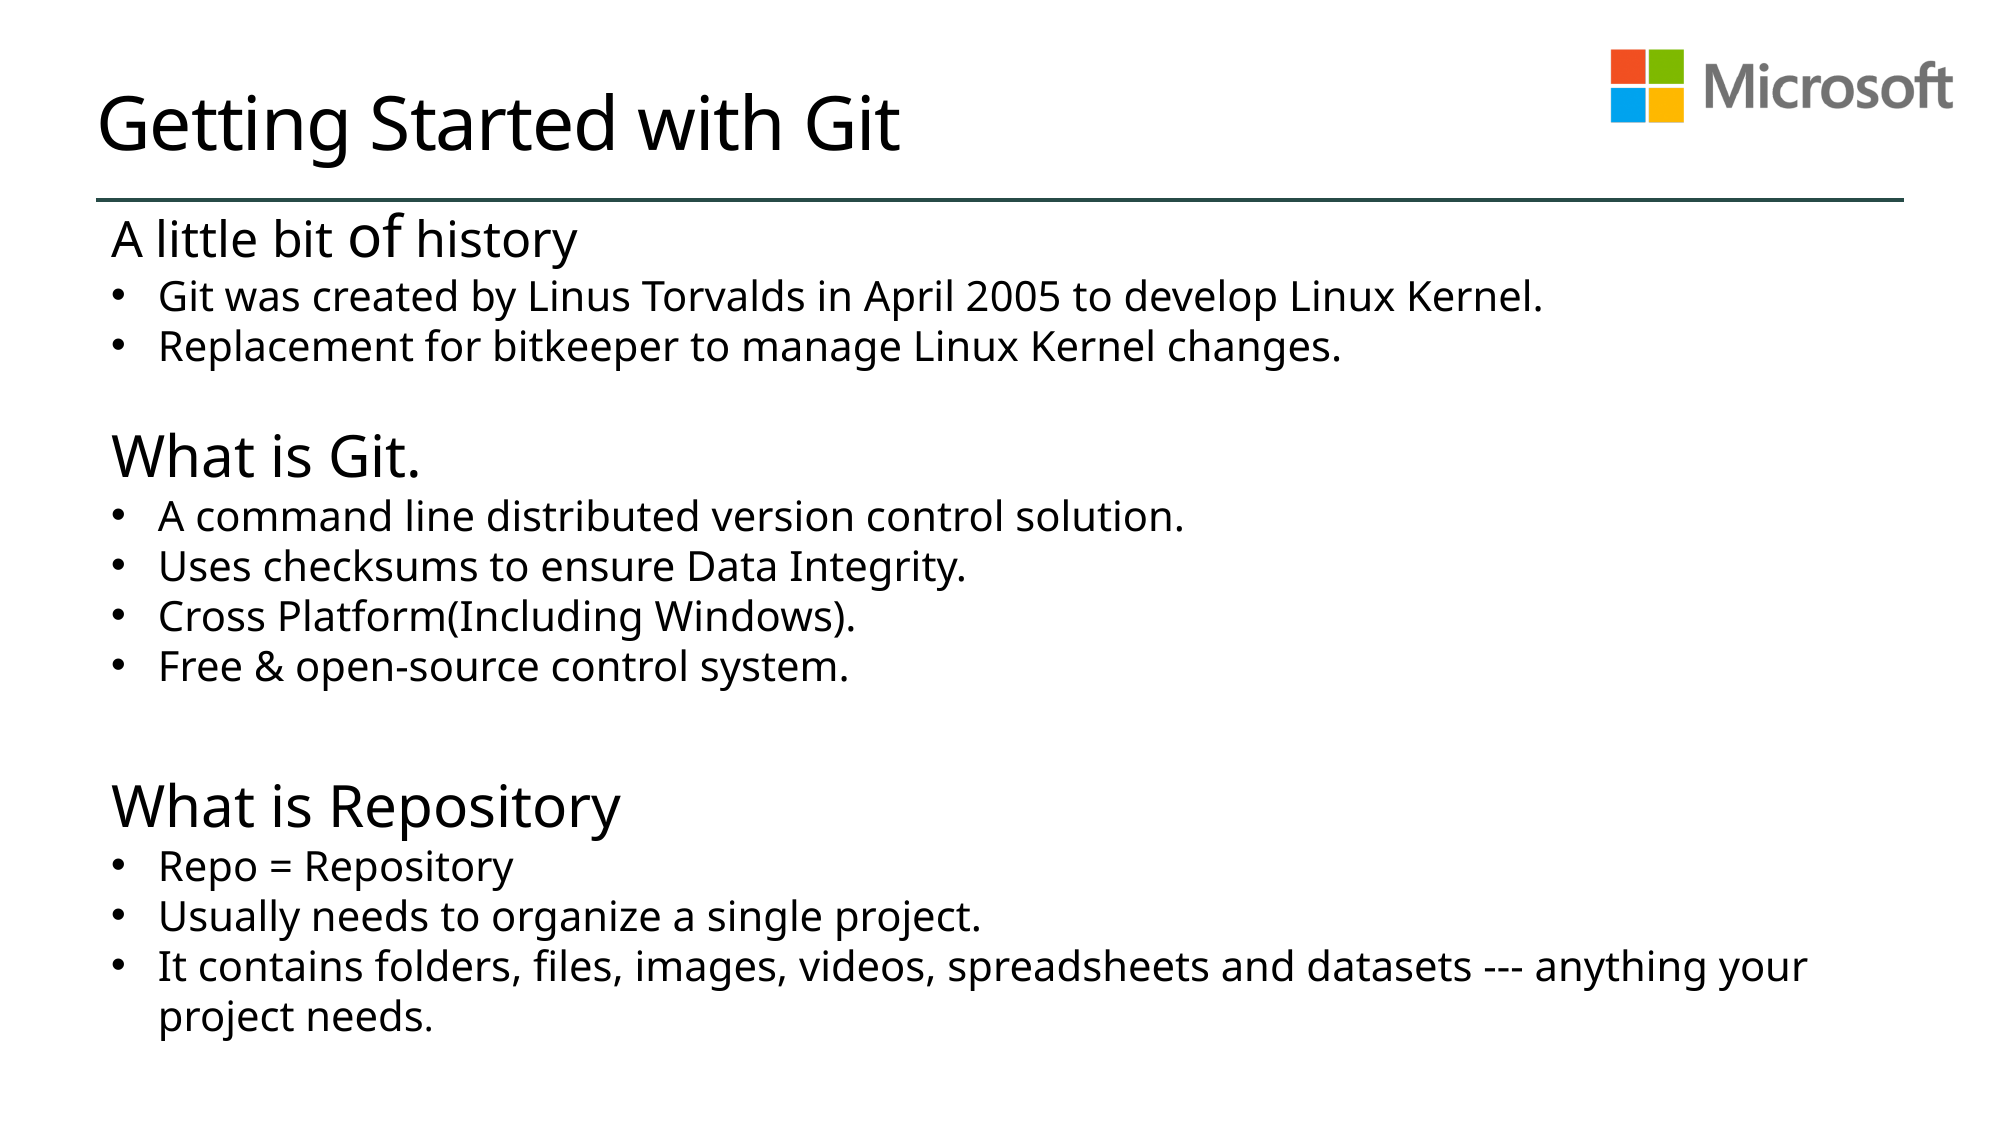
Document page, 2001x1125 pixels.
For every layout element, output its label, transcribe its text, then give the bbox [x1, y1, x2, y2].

title Getting Started with Git [96, 75, 1562, 166]
picture [1562, 4, 2000, 166]
text_box A little bit of history Git was created by Linus Torvalds in April 2005 to develop Linux Kernel. Replacement for bitkeeper to manage Linux Kernel changes. What is Git. A command line distributed version control solution. Uses checksums to ensure Data Integrity. Cross Platform(Including Windows). Free & open-source control system. What is Repository Repo = Repository Usually needs to organize a single project. It contains folders, files, images, videos, spreadsheets and datasets --- anything your project needs. [96, 191, 1904, 1047]
